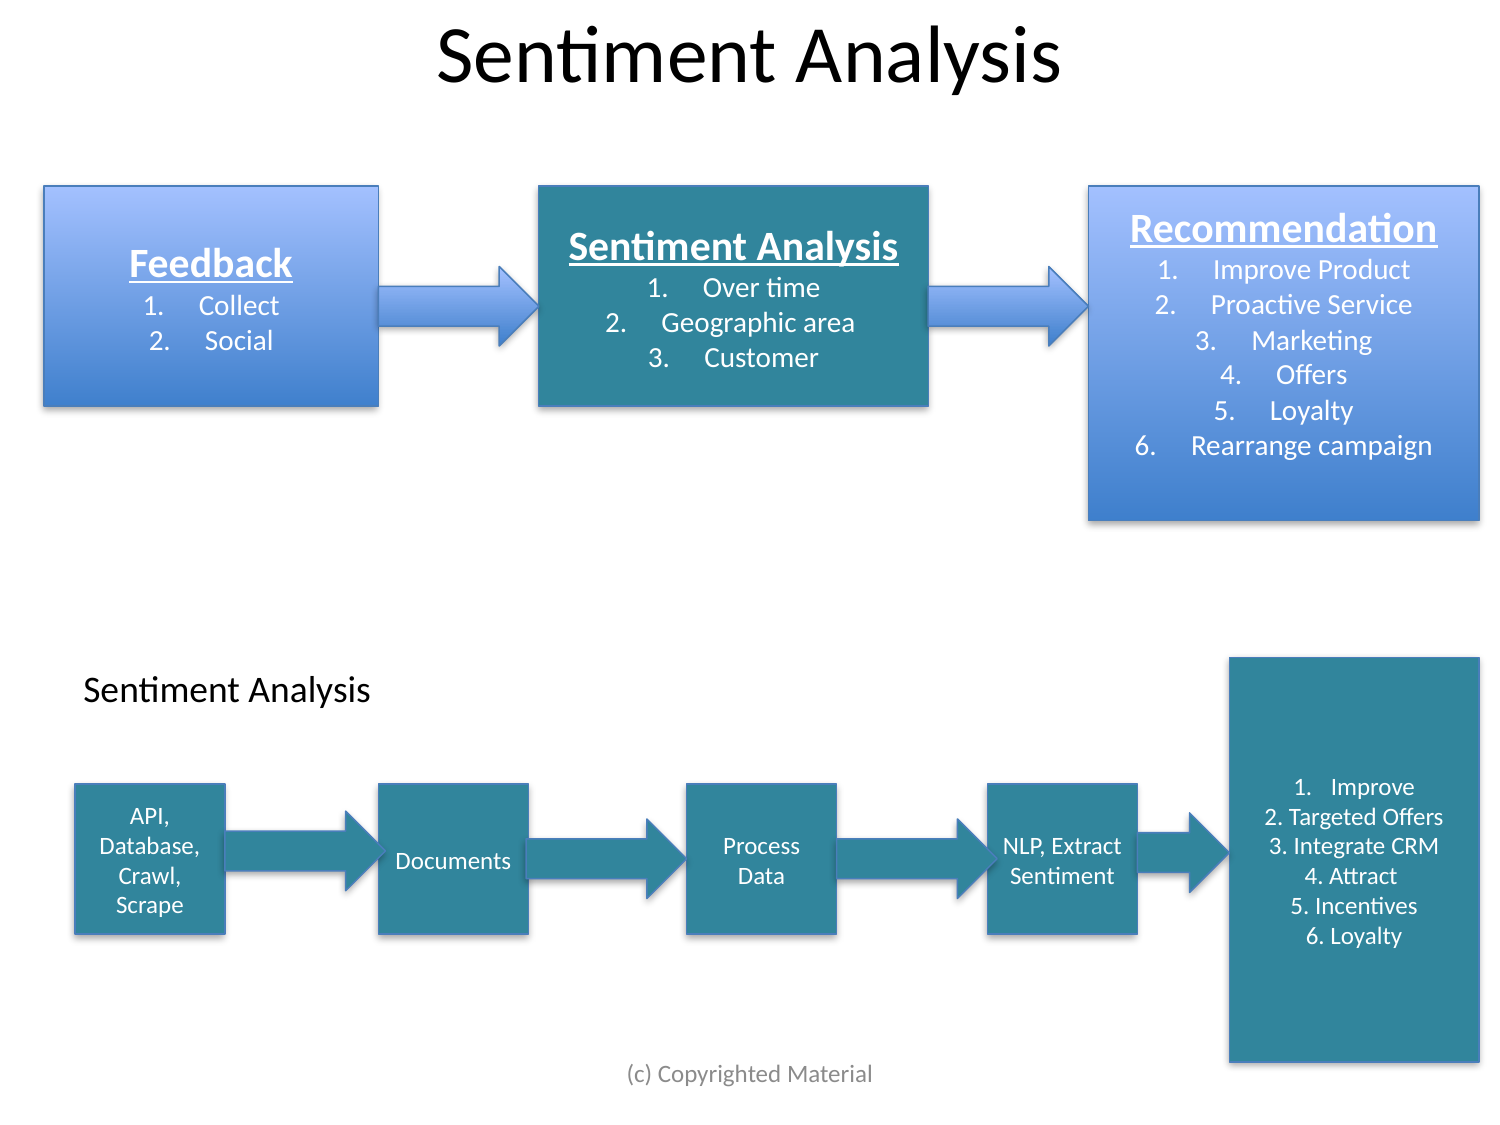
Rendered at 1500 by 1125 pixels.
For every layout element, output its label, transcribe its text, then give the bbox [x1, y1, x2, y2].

title Sentiment Analysis [75, 0, 1425, 107]
footer (c) Copyrighted Material [512, 1070, 988, 1103]
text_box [74, 657, 1480, 1063]
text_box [43, 185, 1480, 521]
